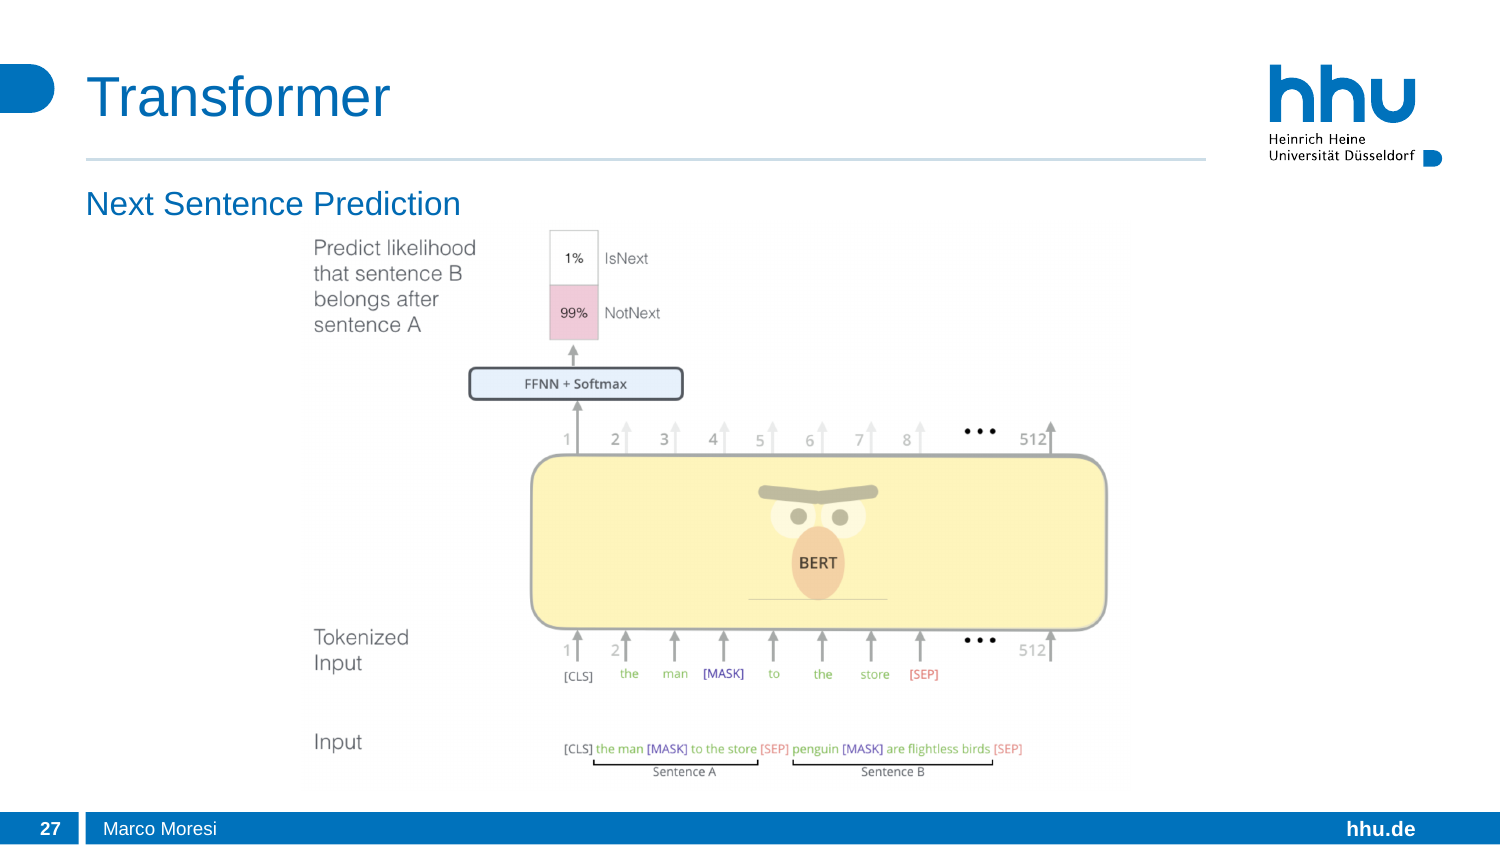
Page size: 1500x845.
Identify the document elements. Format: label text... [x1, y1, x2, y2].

footer Marco Moresi [103, 816, 1273, 841]
title Transformer [86, 54, 1207, 129]
picture [301, 220, 1131, 791]
slide_number 27 [5, 816, 62, 841]
list Next Sentence Prediction [85, 178, 1415, 232]
